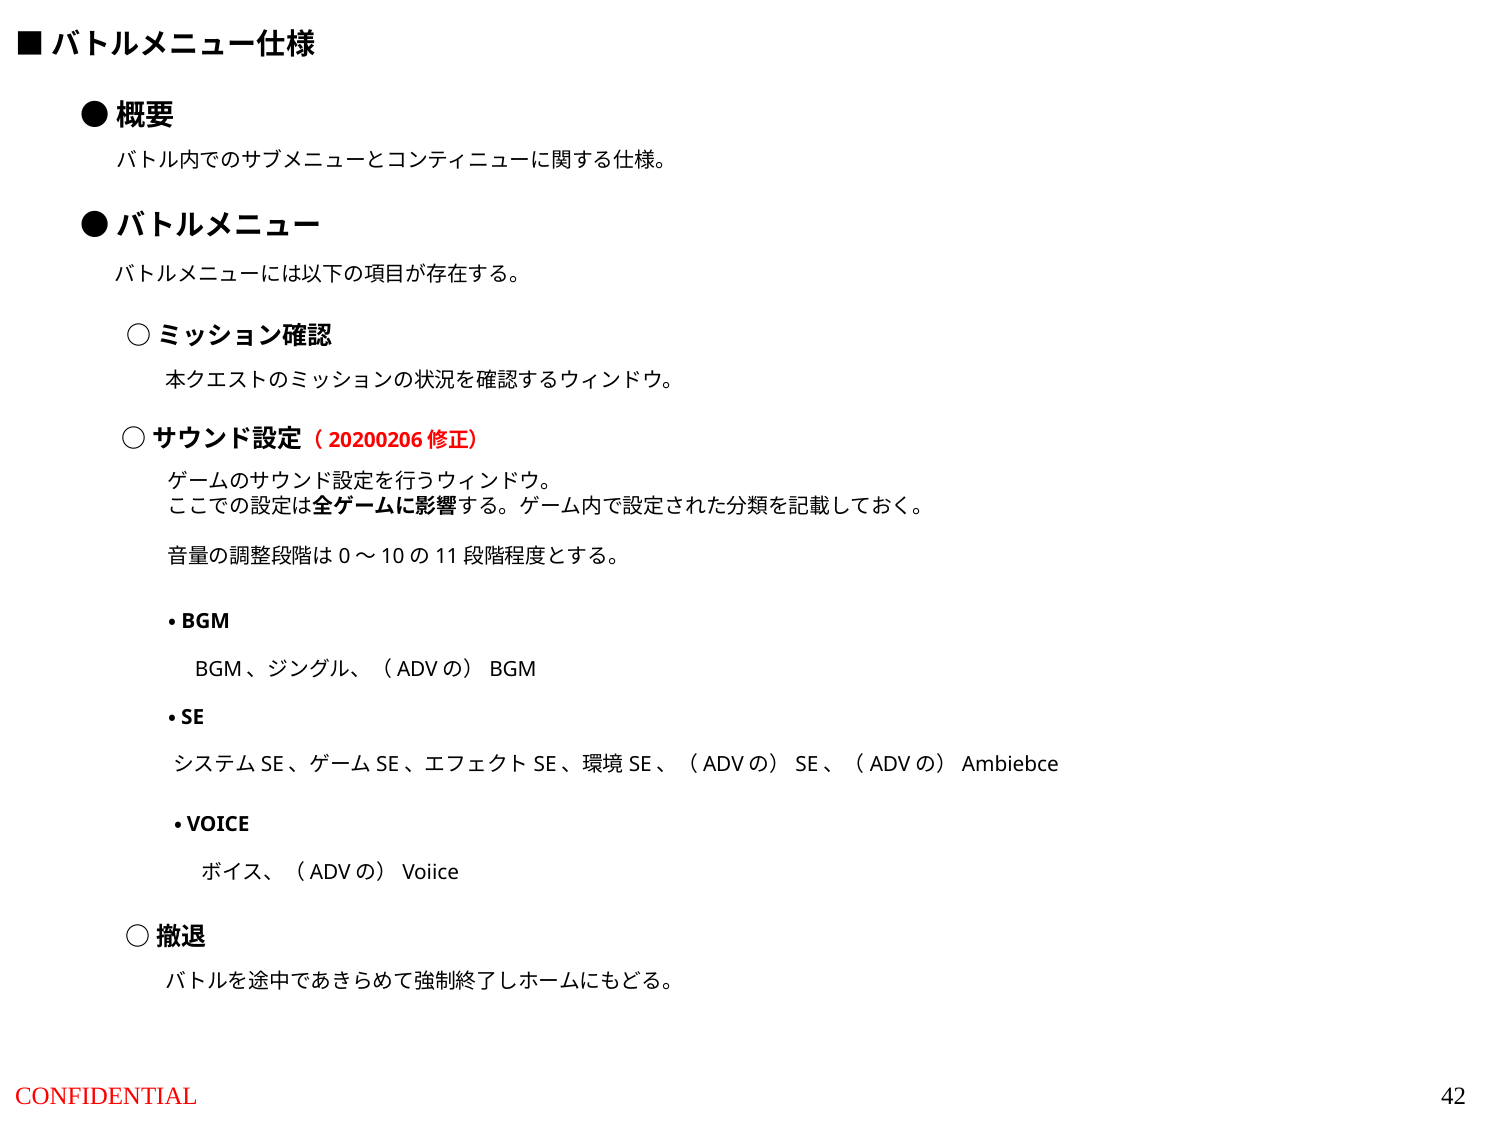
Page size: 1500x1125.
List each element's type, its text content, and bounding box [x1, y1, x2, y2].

text_box ■バトルメニュー仕様 [0, 17, 331, 68]
text_box ○撤退 [110, 912, 222, 958]
text_box バトルを途中であきらめて強制終了しホームにもどる。 [150, 960, 699, 1001]
text_box ゲームのサウンド設定を行うウィンドウ。 ここでの設定は全ゲームに影響する。ゲーム内で設定された分類を記載しておく。 音量の調整段階は0～10の11段階程度とする。 [152, 460, 949, 575]
slide_number 42 [1143, 1065, 1482, 1125]
text_box ・SE [153, 695, 220, 736]
footer CONFIDENTIAL [0, 1065, 507, 1125]
text_box ○ミッション確認 [111, 312, 347, 357]
text_box バトルメニューには以下の項目が存在する。 [99, 252, 546, 293]
text_box ・BGM [154, 600, 245, 640]
text_box ボイス、（ADVの）Voiice [187, 851, 474, 891]
text_box ○サウンド設定（20200206修正） [107, 414, 505, 460]
text_box バトル内でのサブメニューとコンティニューに関する仕様。 [101, 138, 691, 179]
text_box ●概要 [65, 88, 190, 139]
text_box ●バトルメニュー [65, 199, 337, 250]
text_box ・VOICE [159, 803, 265, 844]
text_box BGM、ジングル、（ADVの）BGM [179, 647, 552, 688]
text_box システムSE、ゲームSE、エフェクトSE、環境SE、（ADVの）SE、（ADVの）Ambiebce [158, 743, 1074, 784]
text_box 本クエストのミッションの状況を確認するウィンドウ。 [150, 359, 699, 400]
